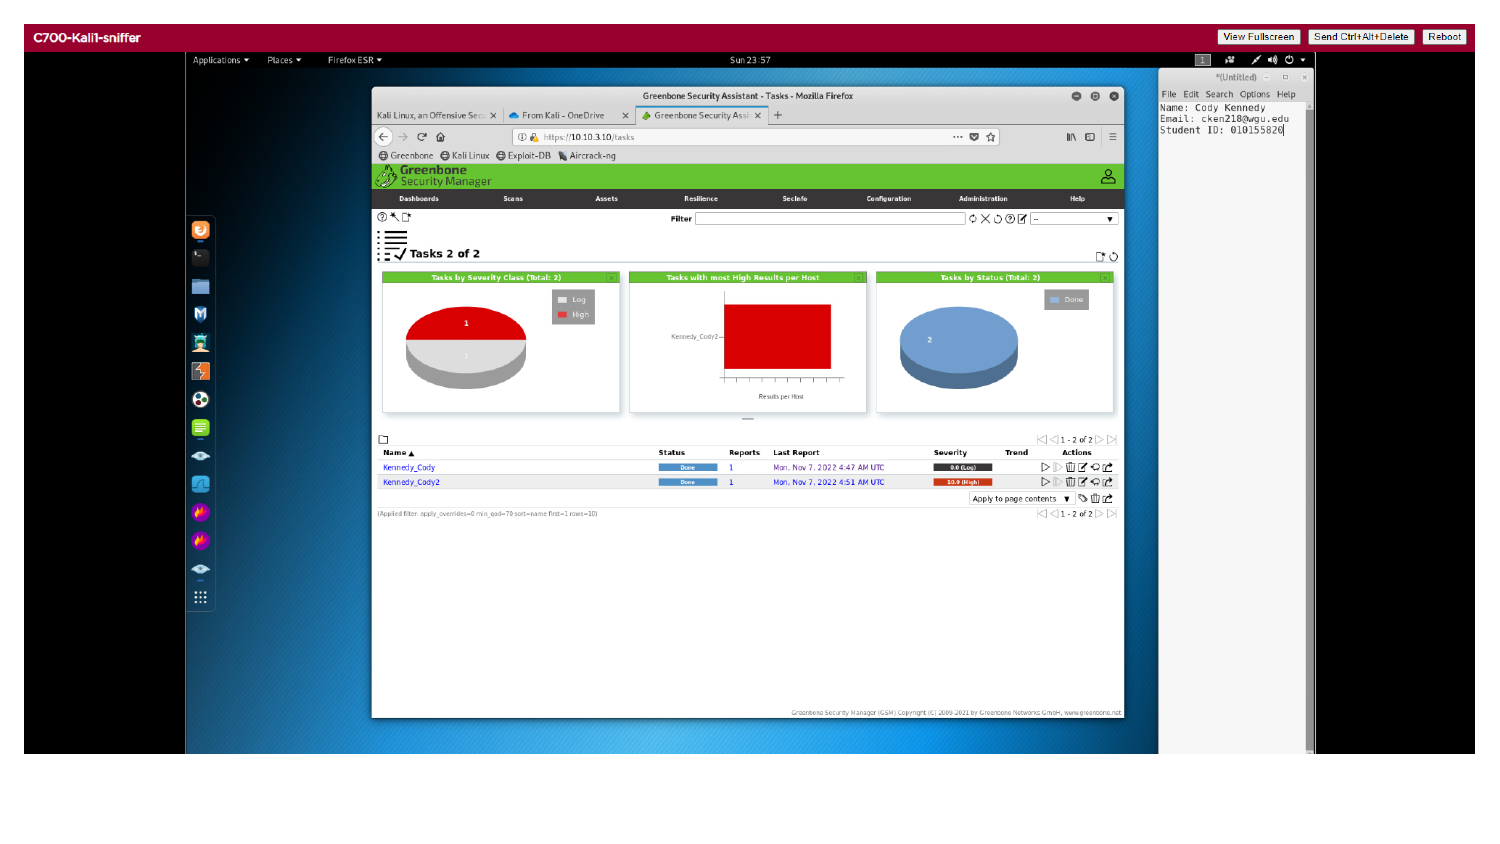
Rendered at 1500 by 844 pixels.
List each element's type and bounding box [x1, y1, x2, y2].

picture [24, 24, 1476, 754]
